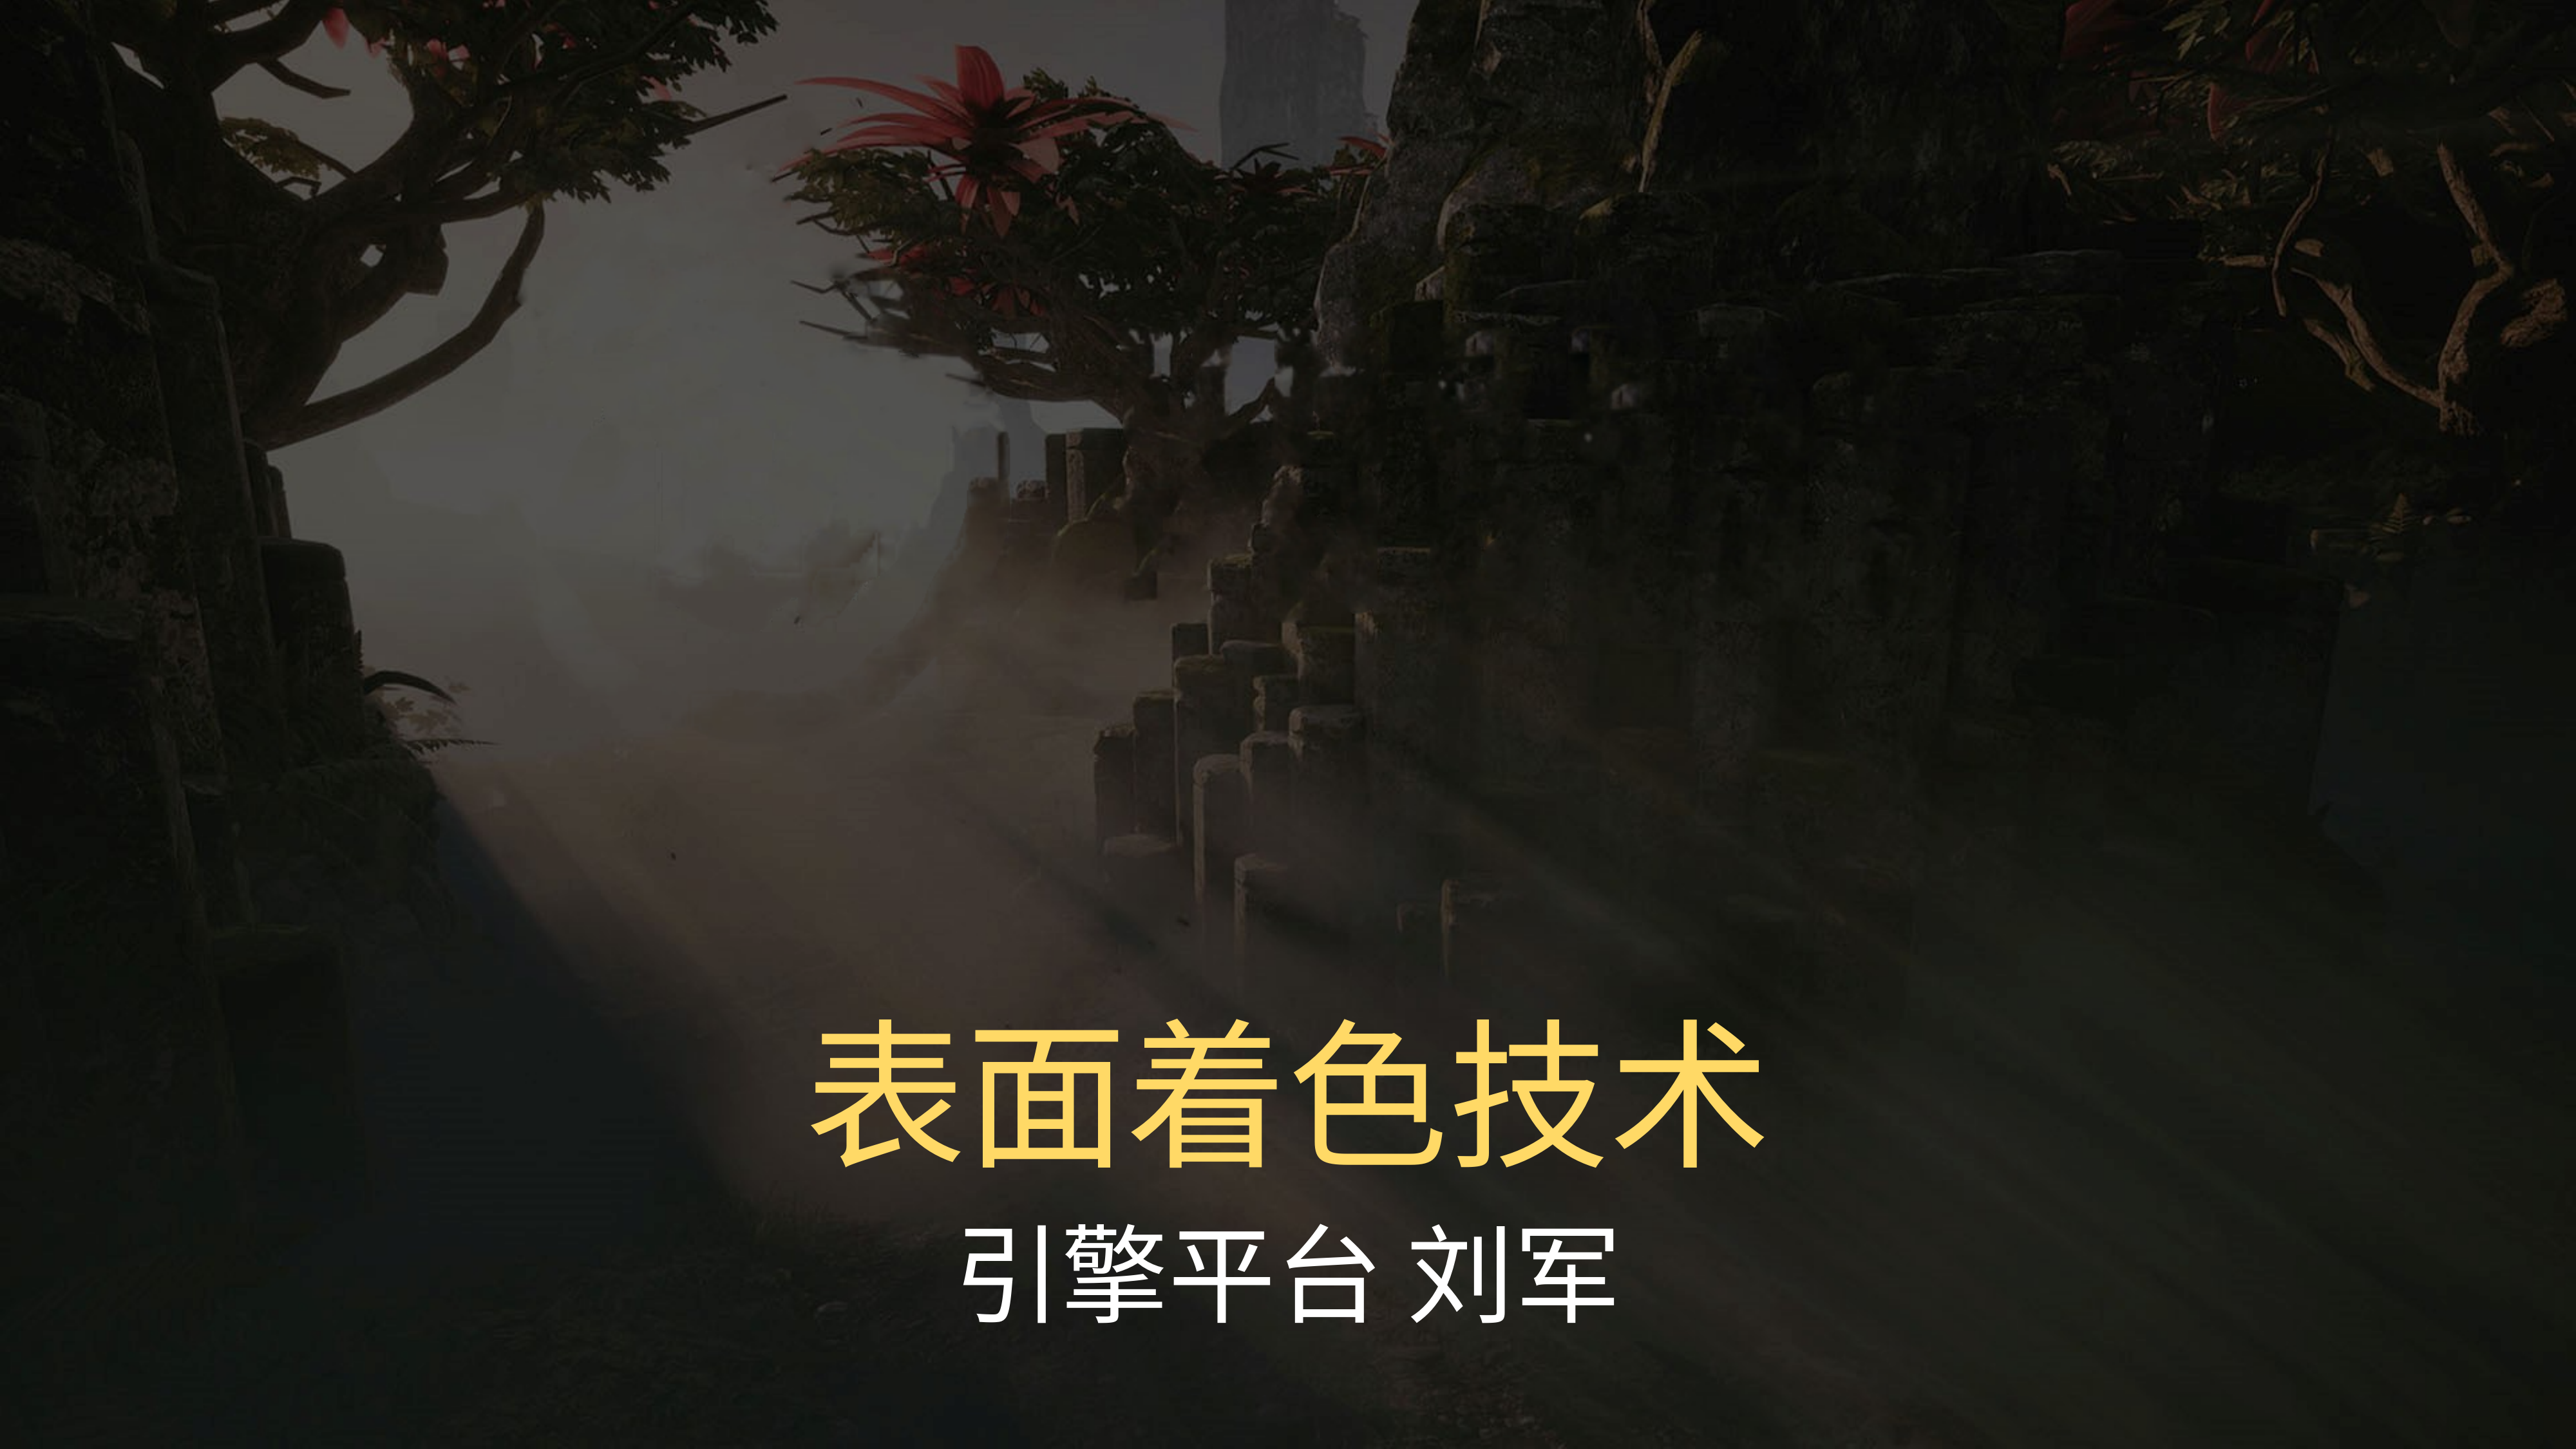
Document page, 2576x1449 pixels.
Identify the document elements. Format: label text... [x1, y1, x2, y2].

picture [0, 0, 2576, 1449]
text_box 表面着色技术 [232, 1013, 2344, 1168]
text_box 引擎平台 刘军 [202, 1197, 2374, 1351]
